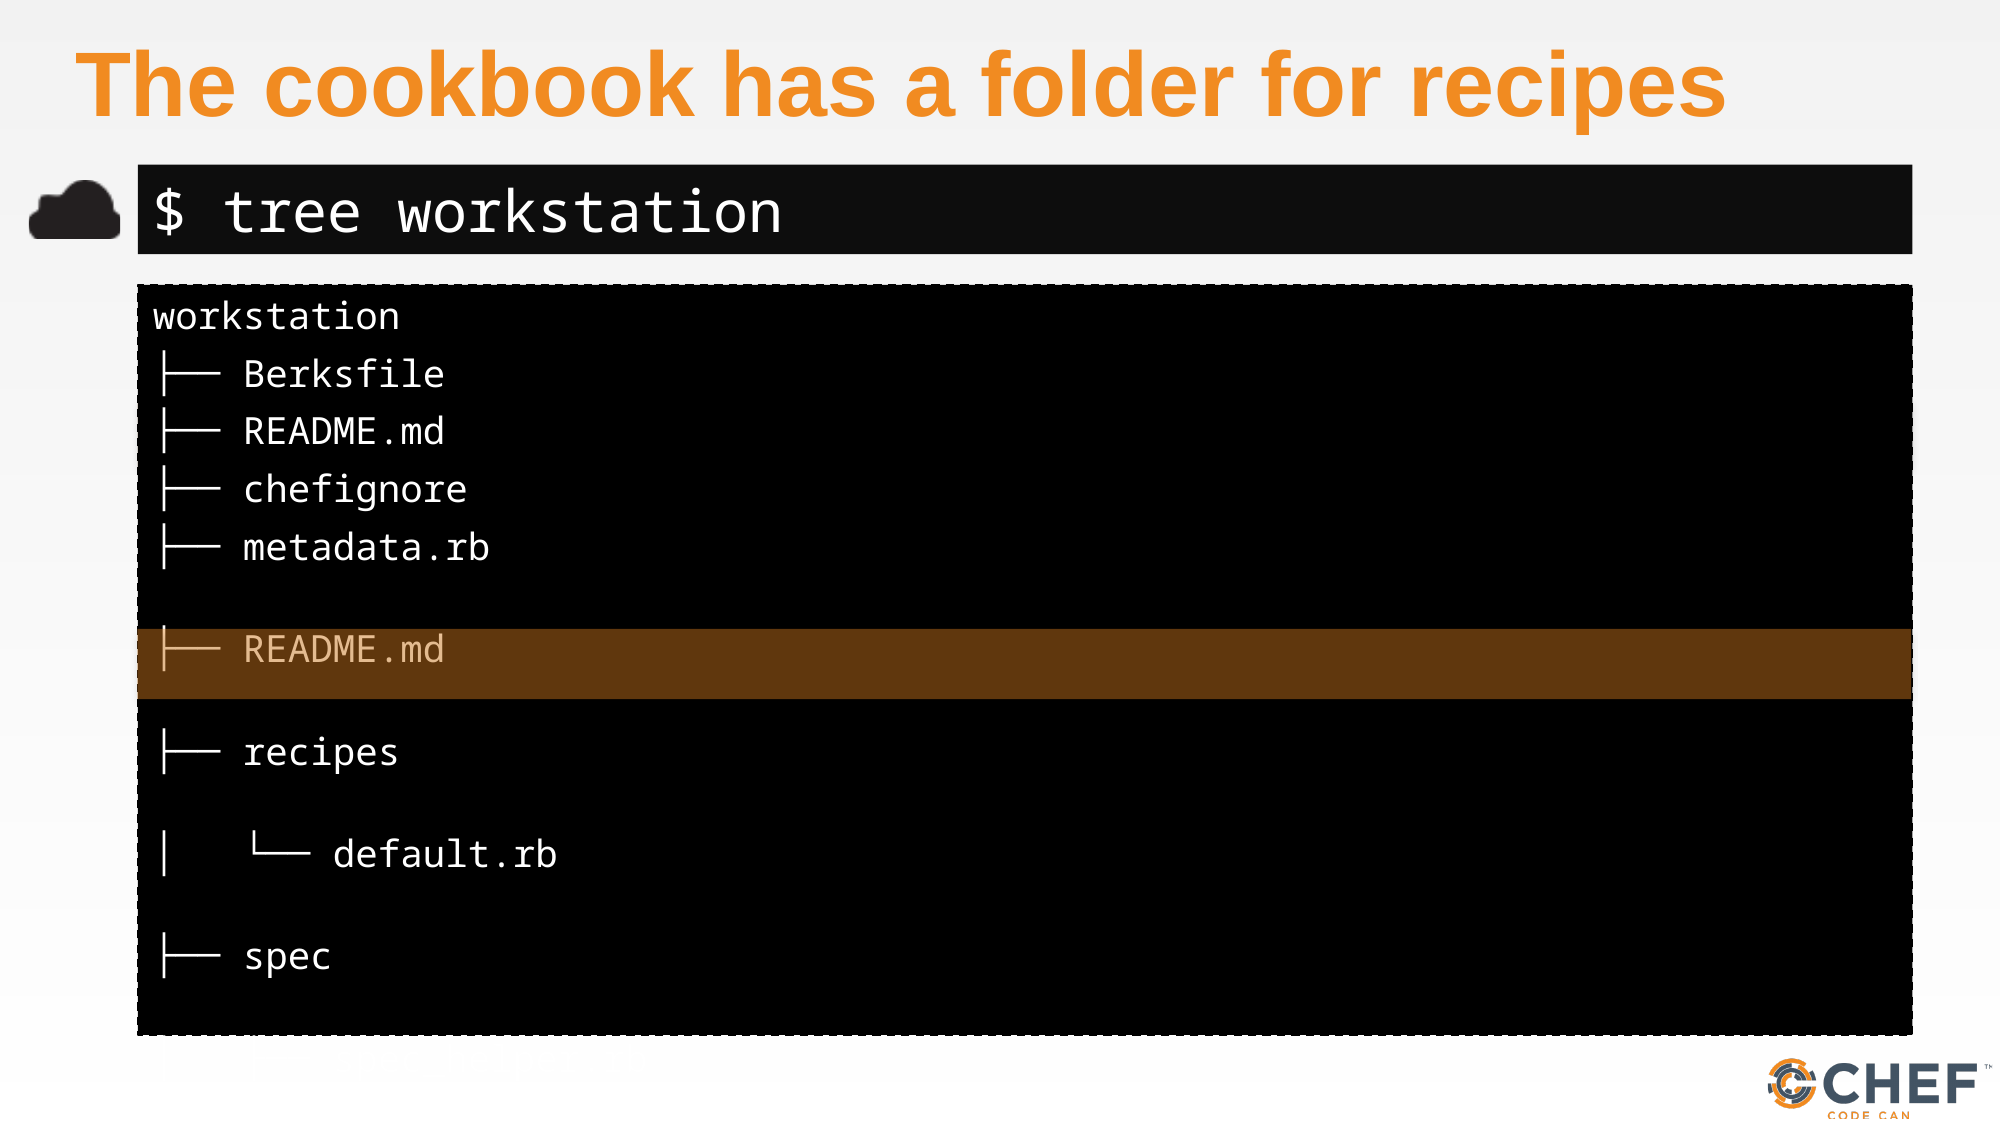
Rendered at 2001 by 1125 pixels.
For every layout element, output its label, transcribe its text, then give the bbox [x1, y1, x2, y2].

list workstation ├── Berksfile ├── README.md ├── chefignore ├── metadata.rb ├── README.md ├── recipes │ └── default.rb ├── spec │ ├── spec_helper.rb │ └── unit │ └── recipes 10 directories, 9 files [137, 284, 1913, 627]
title The cookbook has a folder for recipes [75, 37, 1913, 140]
list $ tree workstation [137, 164, 1913, 255]
text_box [137, 628, 1912, 700]
list workstation ├── Berksfile ├── README.md ├── chefignore ├── metadata.rb ├── README.md ├── recipes │ └── default.rb ├── spec │ ├── spec_helper.rb │ └── unit │ └── recipes 10 directories, 9 files [137, 709, 1913, 1036]
